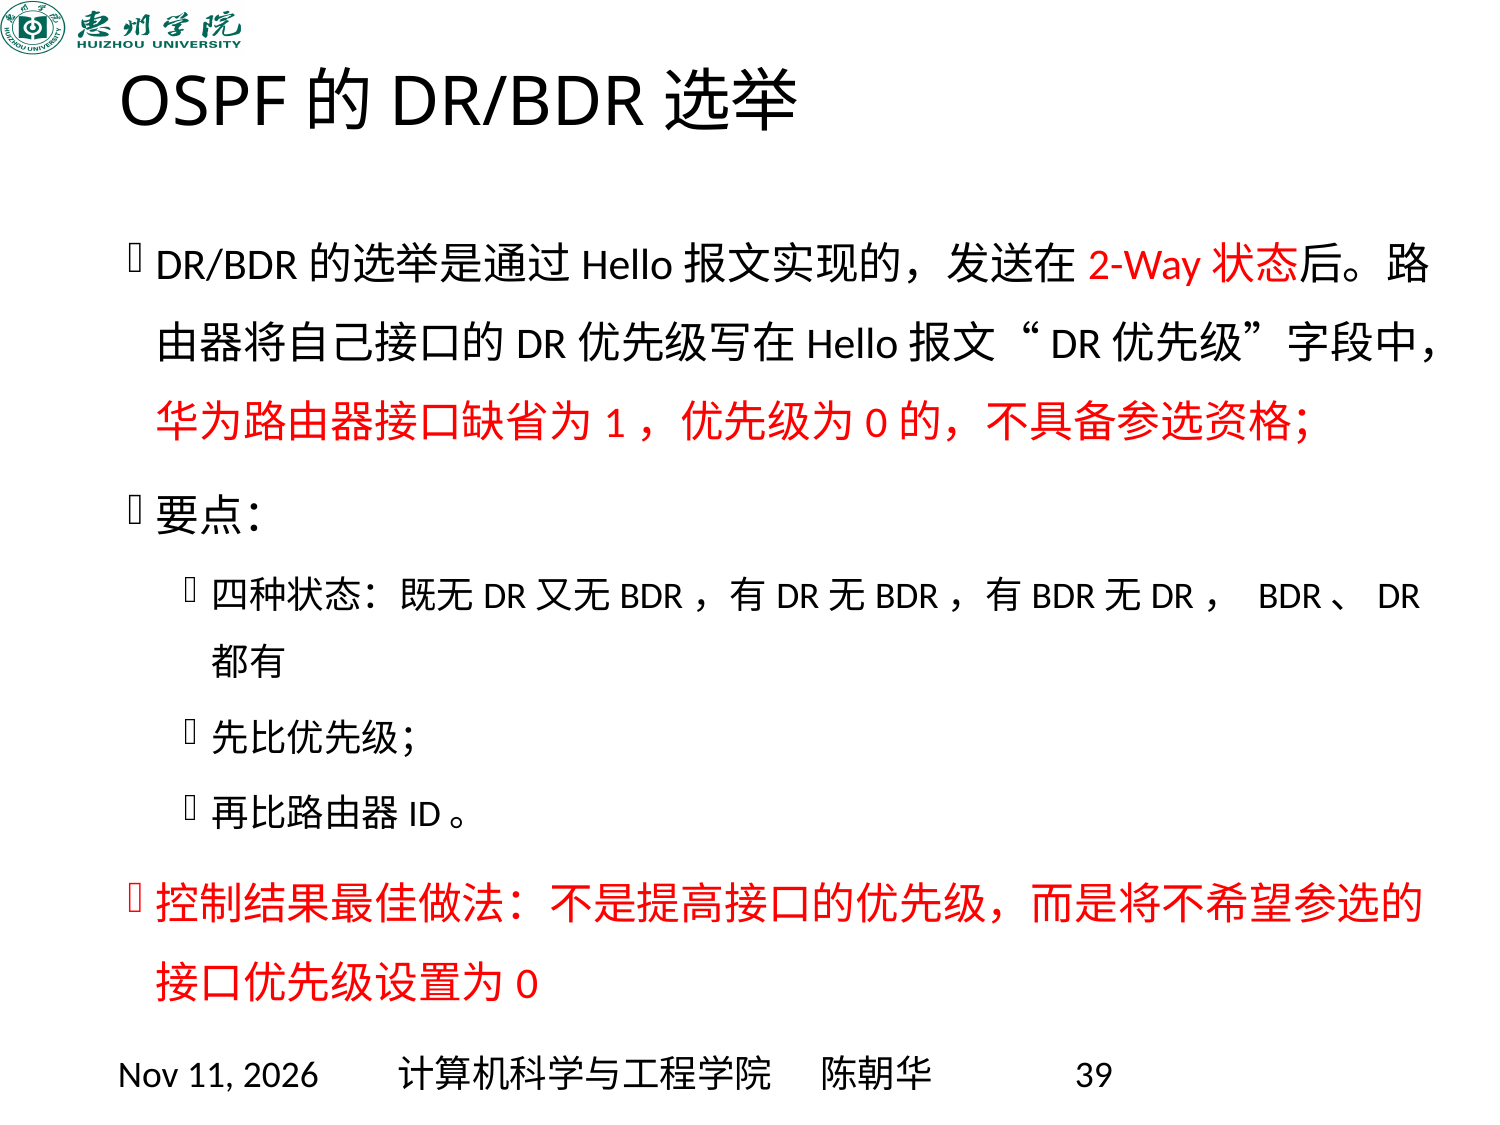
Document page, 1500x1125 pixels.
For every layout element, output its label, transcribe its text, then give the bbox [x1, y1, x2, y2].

footer 计算机科学与工程学院 陈朝华 [382, 1042, 1004, 1103]
picture [0, 0, 244, 55]
slide_number 39 [1060, 1042, 1398, 1103]
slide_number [103, 1042, 382, 1103]
list DR/BDR的选举是通过Hello报文实现的，发送在2-Way状态后。路由器将自己接口的DR优先级写在Hello报文“DR优先级”字段中，华为路由器接口缺省为1，优先级为0的，不具备参选资格； 要点： 四种状态：既无DR又无BDR，有DR无BDR，有BDR无DR， BDR、DR都有 先比优先级； 再比路由器ID。 控制结果最佳做法：不是提高接口的优先级，而是将不希望参选的接口优先级设置为0 [112, 202, 1468, 1021]
title OSPF的DR/BDR选举 [103, 26, 1398, 181]
